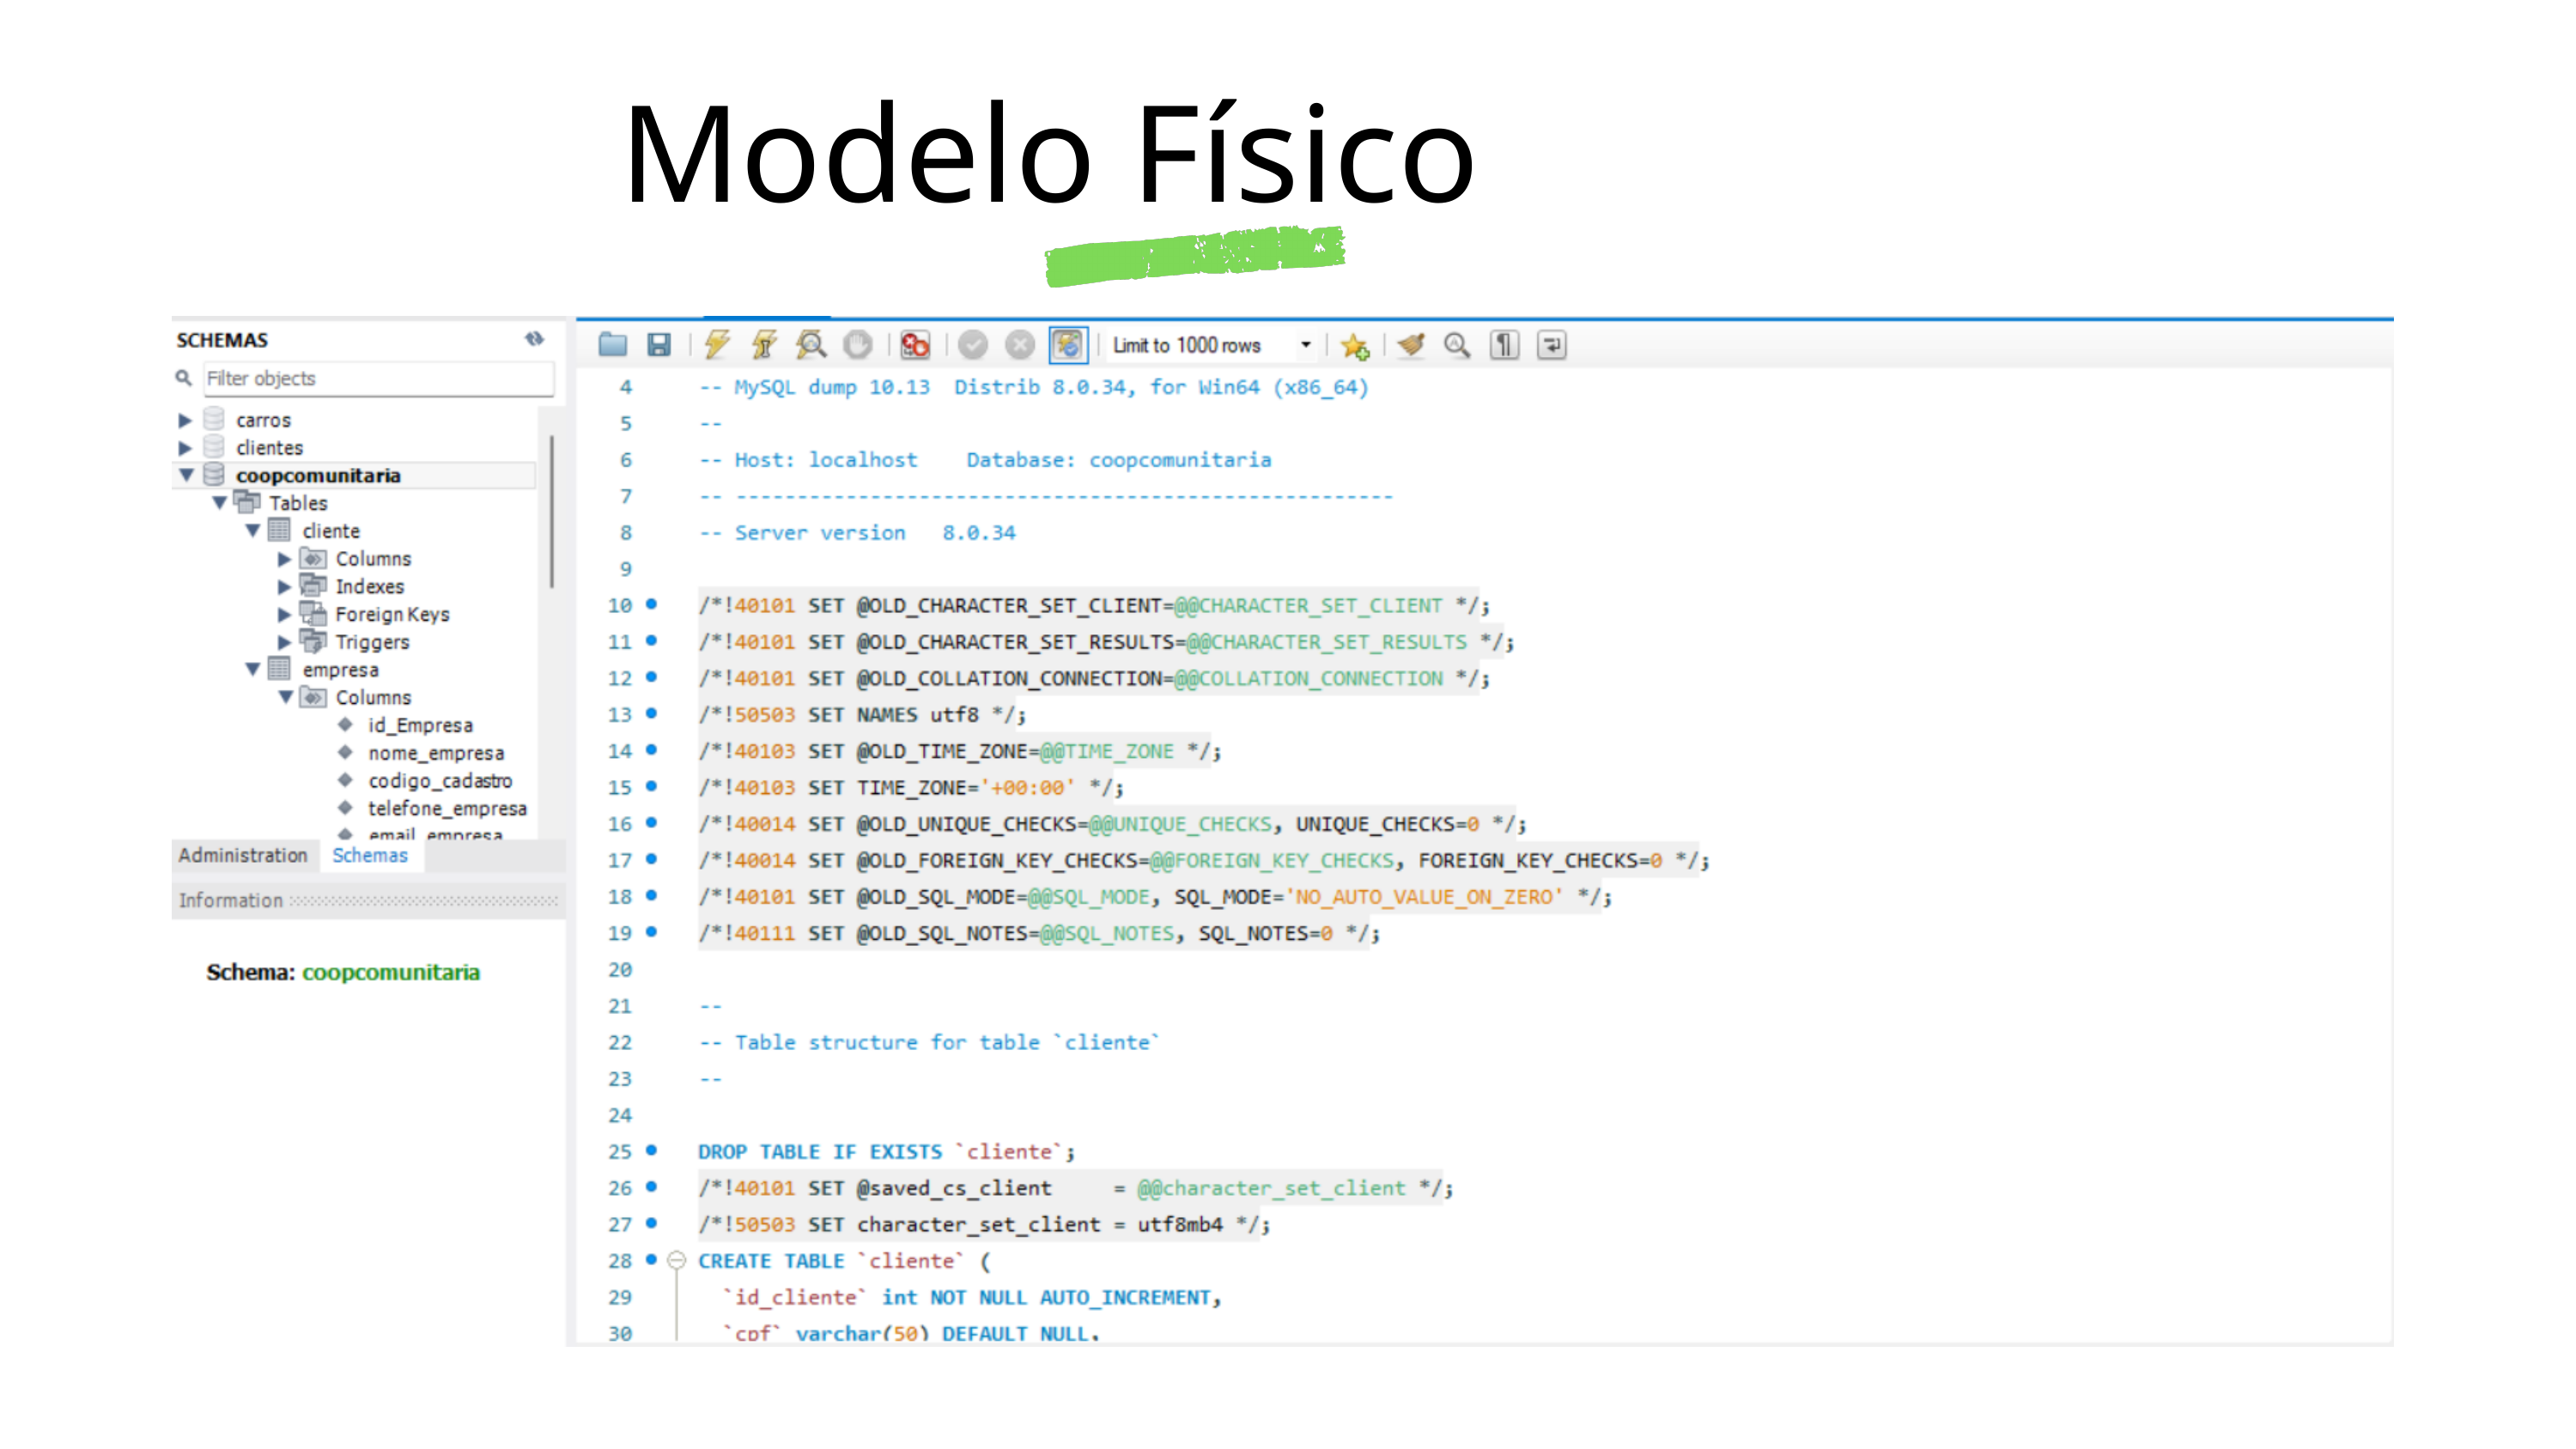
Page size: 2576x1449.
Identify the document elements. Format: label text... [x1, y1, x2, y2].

text_box Modelo Físico [619, 55, 1957, 230]
text_box [1044, 230, 1346, 288]
picture [171, 316, 2394, 1347]
